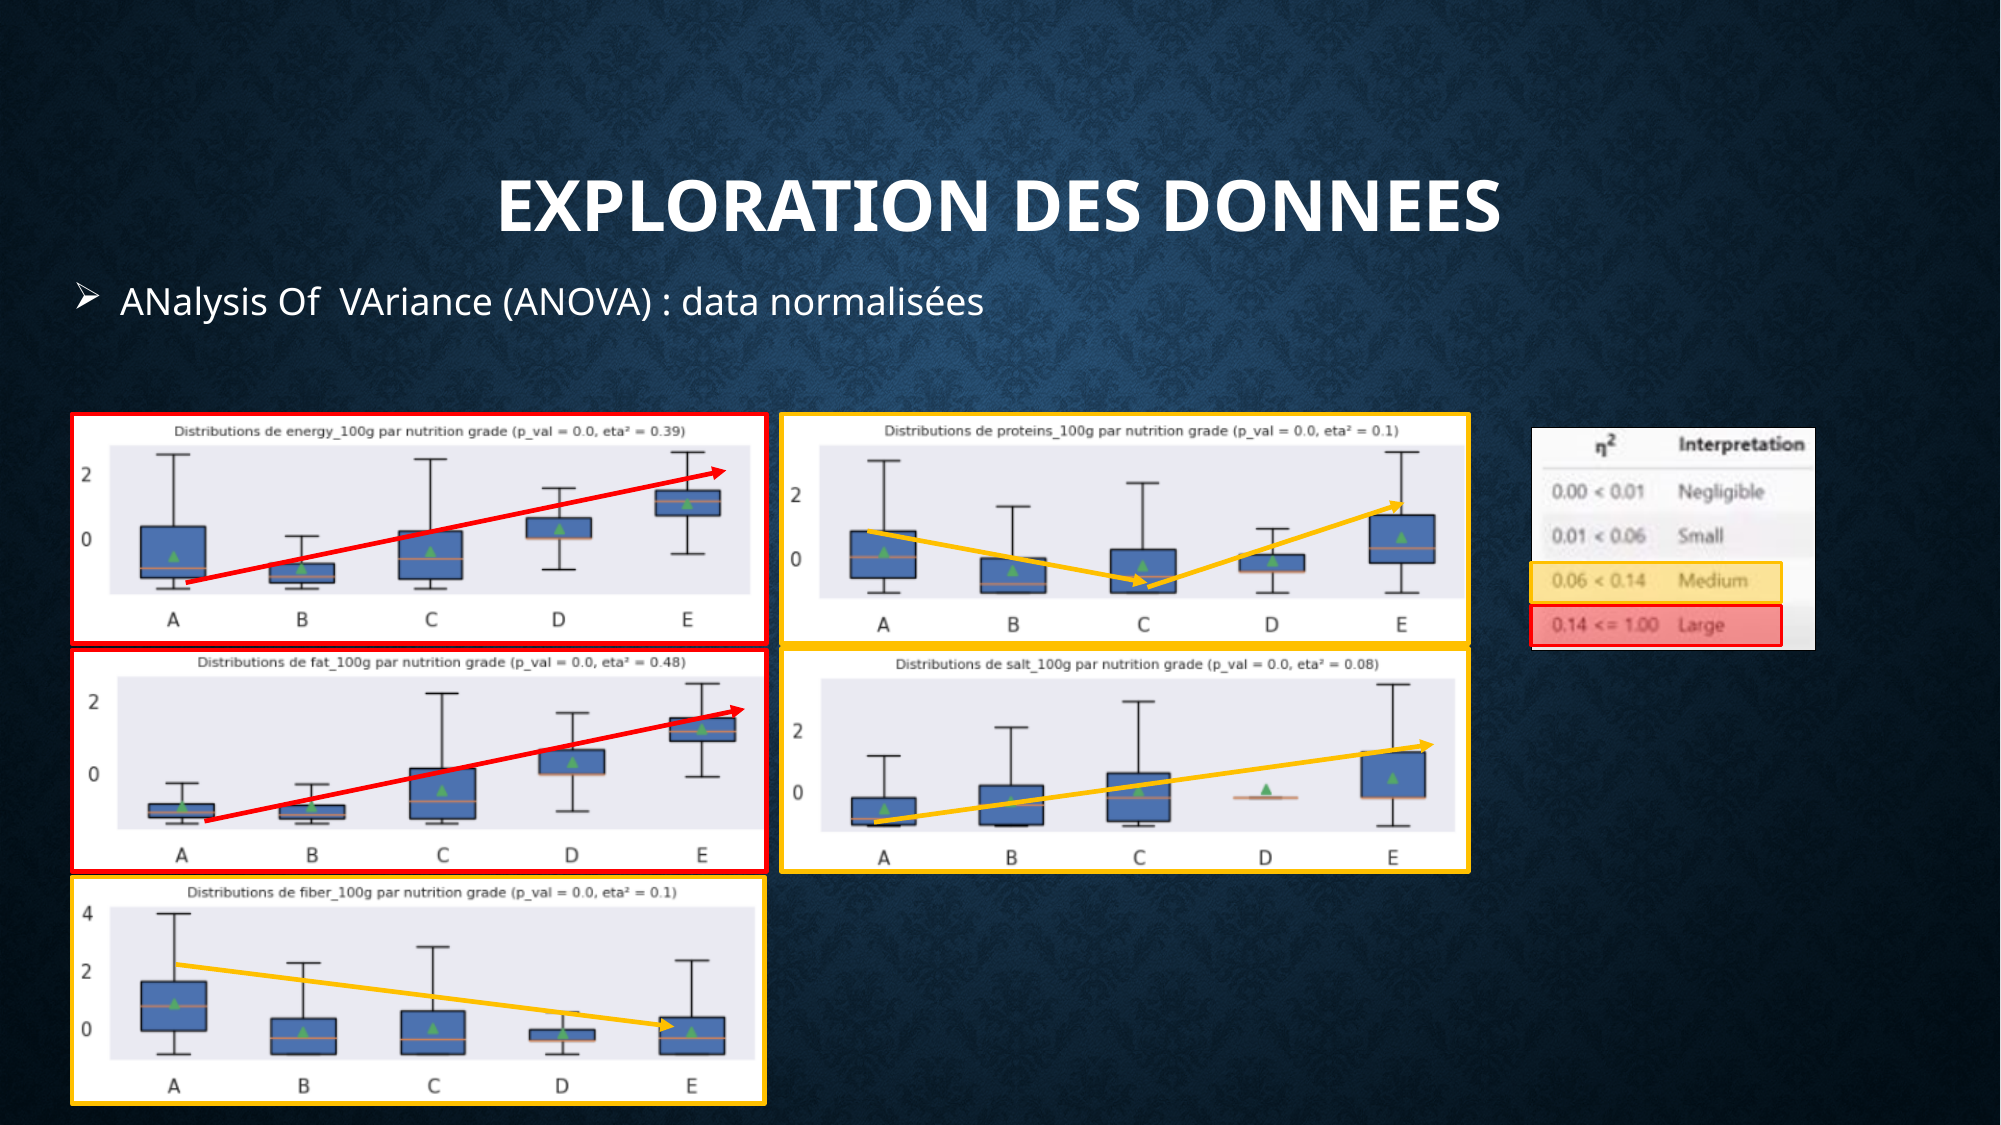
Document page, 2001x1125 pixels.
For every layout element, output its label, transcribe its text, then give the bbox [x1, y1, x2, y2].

picture [73, 415, 765, 642]
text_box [203, 708, 746, 822]
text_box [1146, 502, 1405, 588]
picture [1530, 426, 1816, 652]
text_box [866, 530, 1139, 584]
title EXPLORATION DES DONNEES [149, 99, 1849, 318]
picture [73, 878, 763, 1102]
picture [783, 415, 1467, 642]
picture [73, 651, 765, 870]
text_box ANalysis Of VAriance (ANOVA) : data normalisées [58, 270, 1219, 331]
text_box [185, 469, 727, 584]
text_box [873, 743, 1435, 823]
picture [783, 650, 1467, 870]
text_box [175, 963, 675, 1028]
